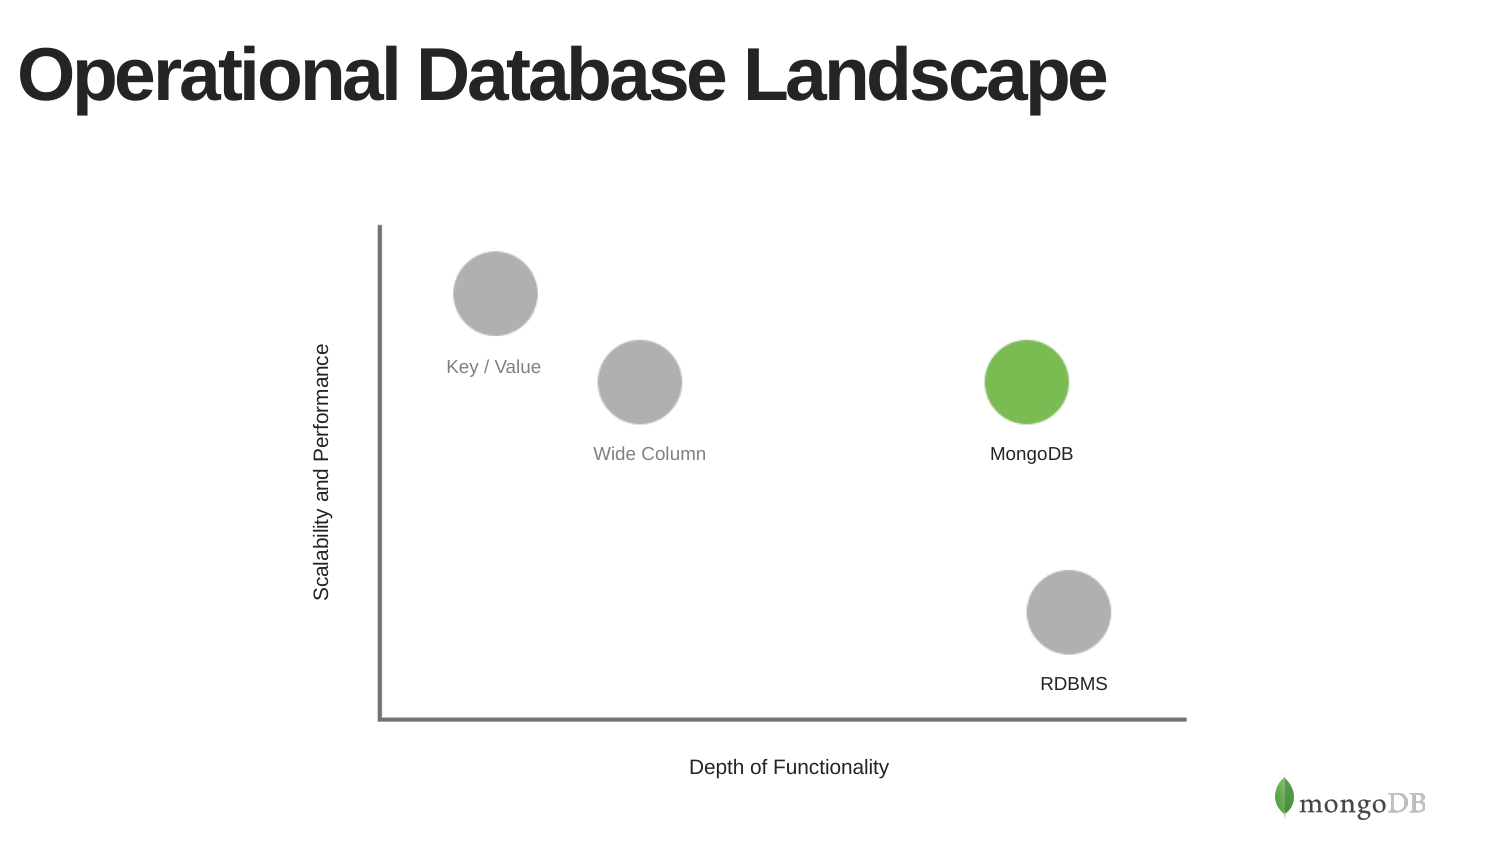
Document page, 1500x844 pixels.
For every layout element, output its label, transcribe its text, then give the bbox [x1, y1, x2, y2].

picture [249, 162, 1286, 830]
title Operational Database Landscape [2, 0, 1353, 141]
